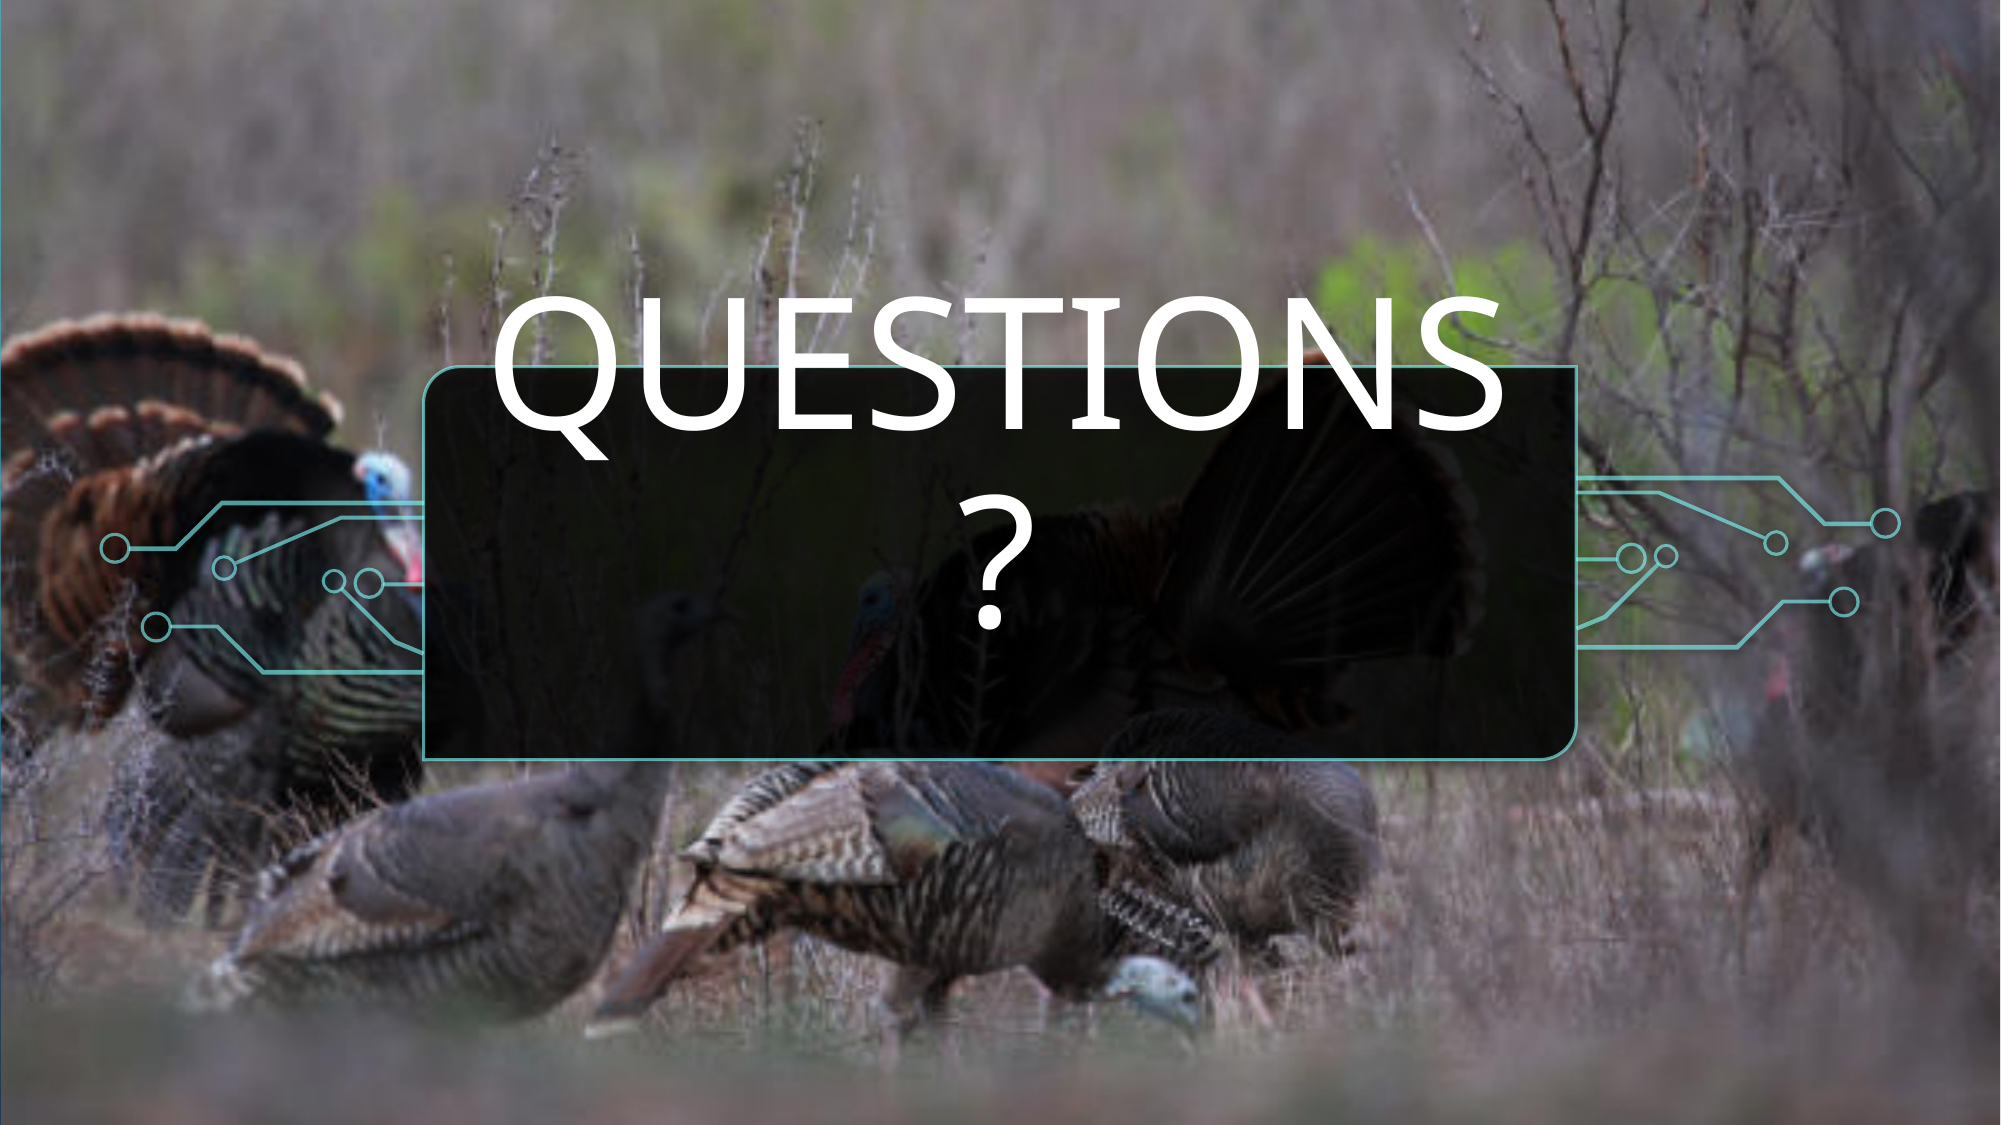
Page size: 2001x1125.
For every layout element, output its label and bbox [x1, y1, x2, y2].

text_box [99, 366, 1902, 760]
picture [0, 0, 2000, 1125]
